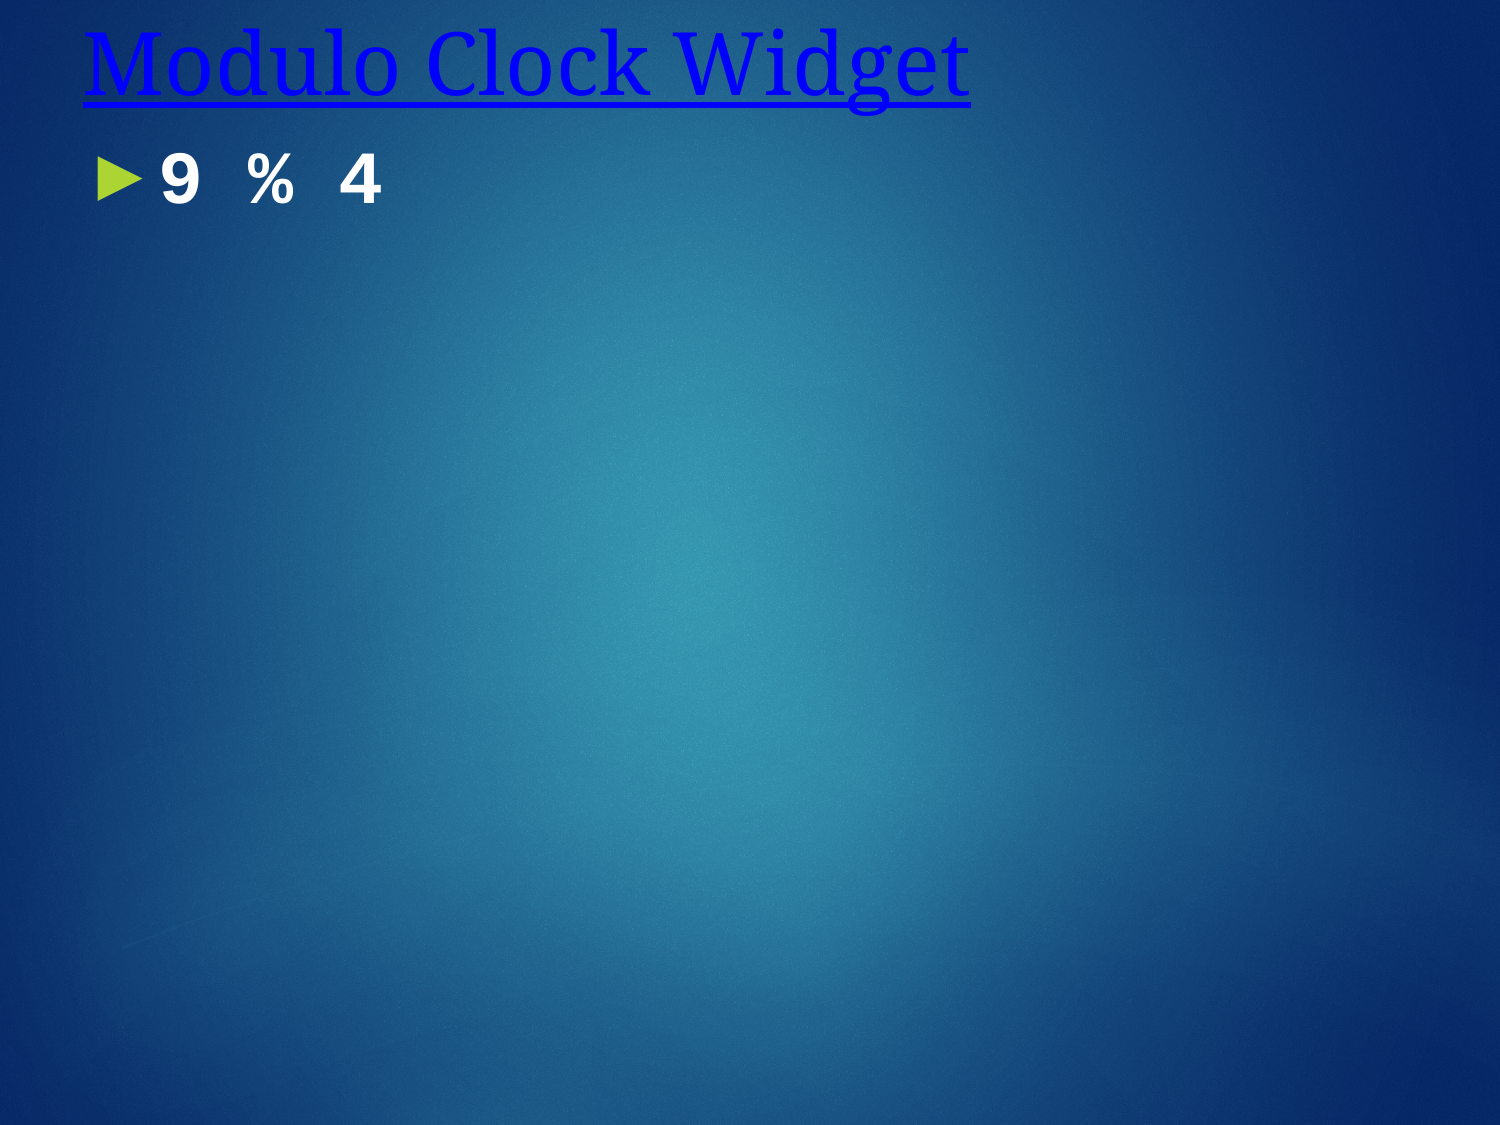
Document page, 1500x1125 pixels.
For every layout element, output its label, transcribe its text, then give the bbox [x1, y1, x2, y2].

picture [0, 0, 1500, 1125]
list 9 % 4 [75, 120, 1345, 427]
title Modulo Clock Widget [74, 0, 1408, 231]
